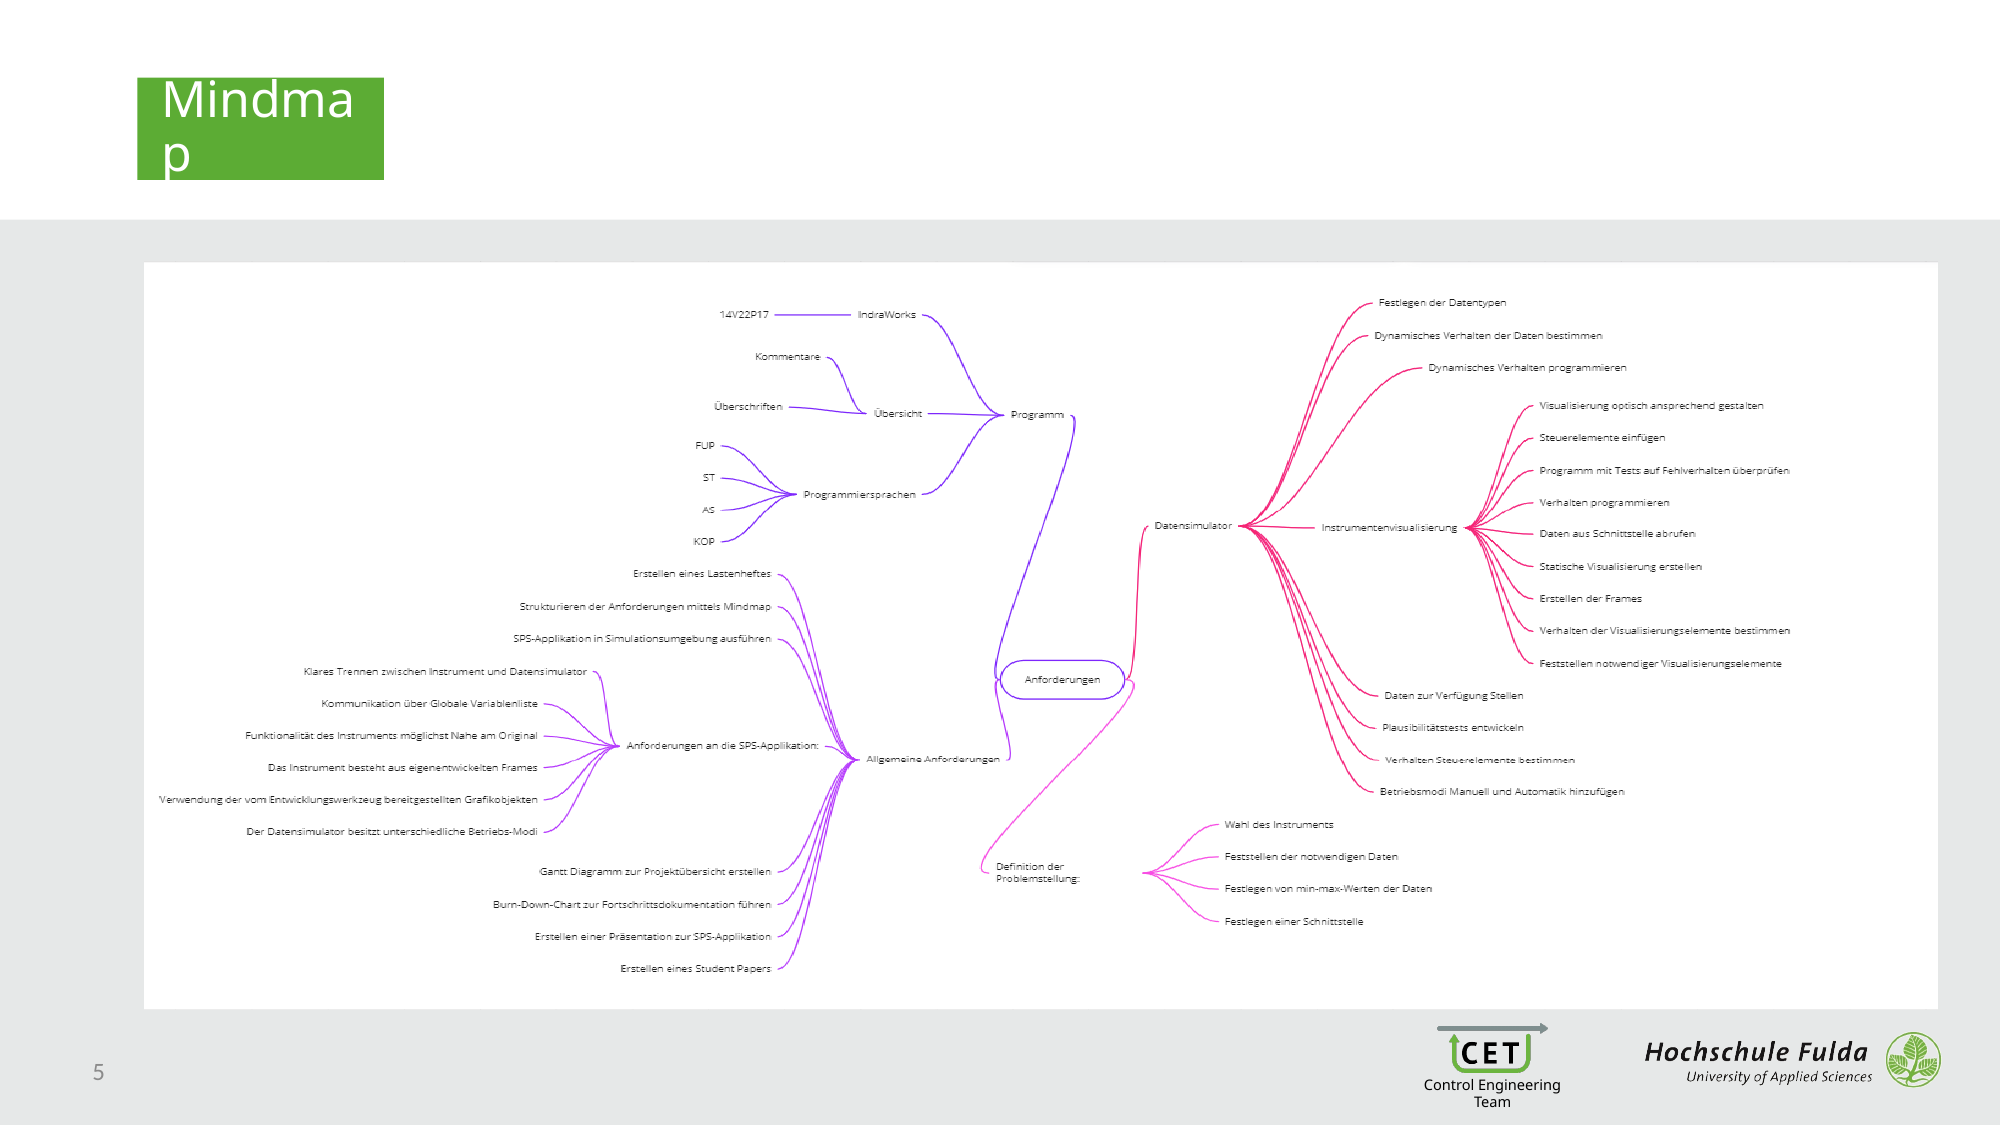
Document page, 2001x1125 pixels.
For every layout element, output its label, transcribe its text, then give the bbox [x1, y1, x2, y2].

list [144, 261, 1938, 1010]
slide_number 5 [3, 1040, 121, 1101]
title Mindmap [137, 77, 384, 180]
picture [1437, 1023, 1548, 1073]
picture [1628, 1020, 1960, 1103]
